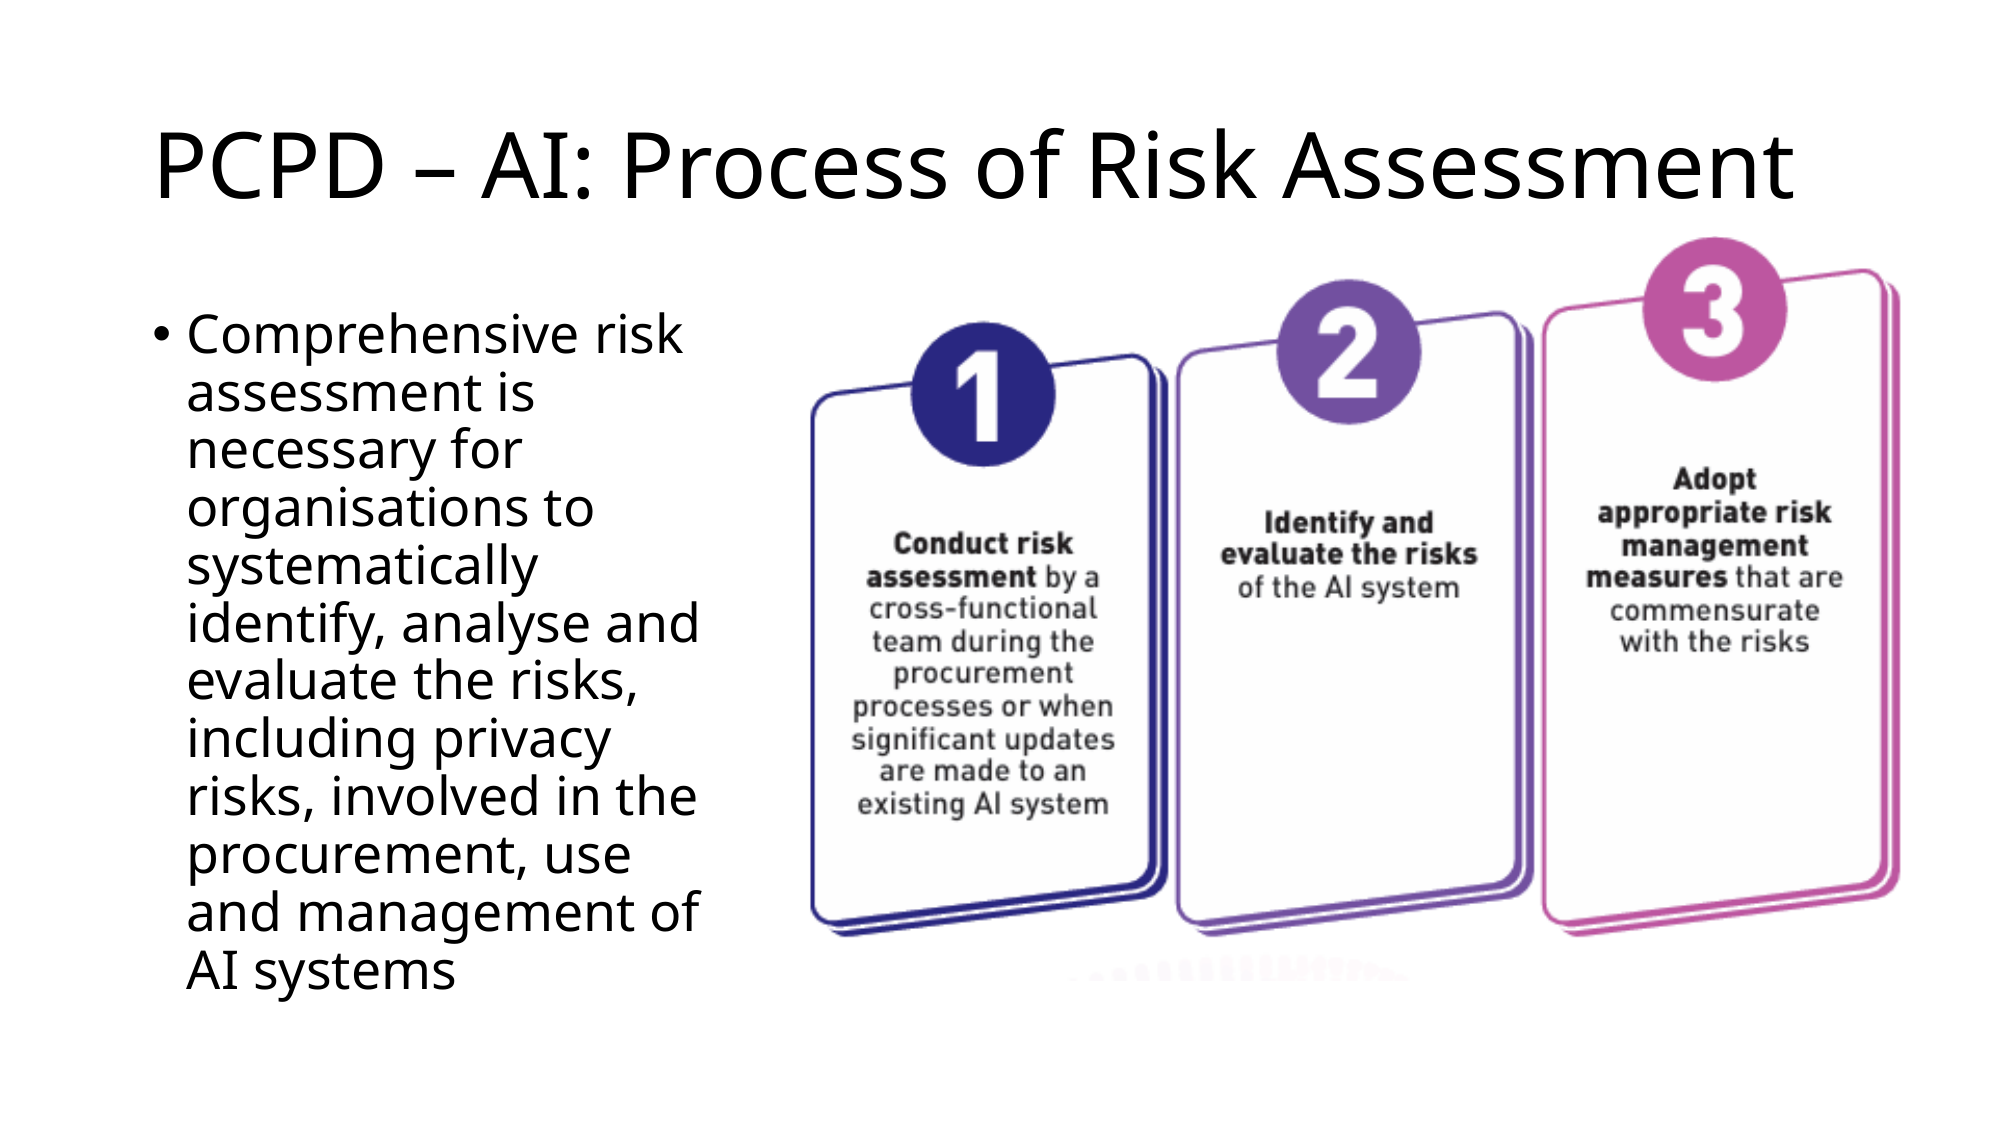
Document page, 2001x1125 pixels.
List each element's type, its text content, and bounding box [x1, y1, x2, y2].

title PCPD – AI: Process of Risk Assessment [137, 59, 1863, 278]
list Comprehensive risk assessment is necessary for organisations to systematically identify, analyse and evaluate the risks, including privacy risks, involved in the procurement, use and management of AI systems [137, 299, 744, 1014]
picture [756, 236, 1939, 982]
